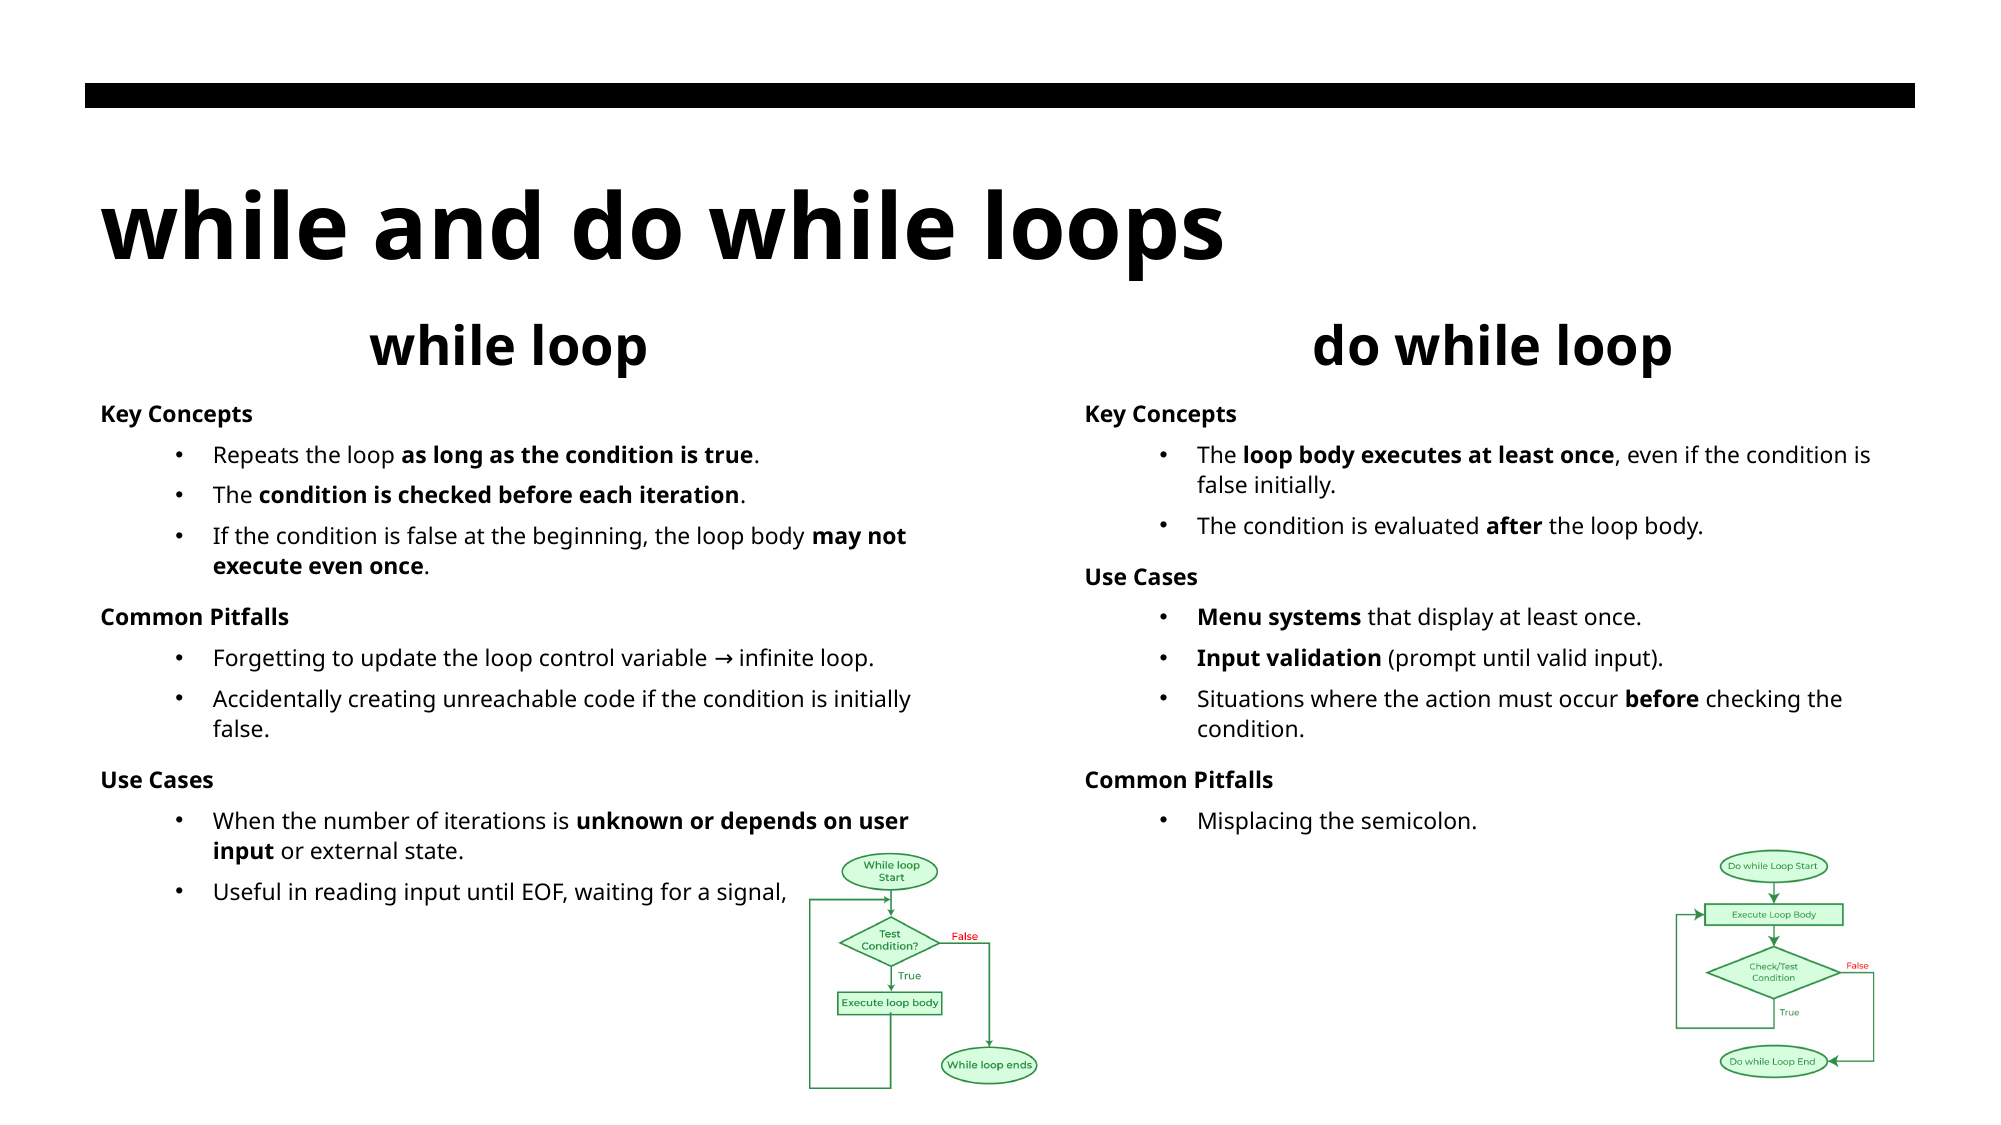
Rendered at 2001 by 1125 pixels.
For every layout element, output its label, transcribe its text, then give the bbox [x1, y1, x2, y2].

title while and do while loops [85, 160, 1916, 401]
picture [1651, 831, 1899, 1098]
list do while loop Key Concepts The loop body executes at least once, even if the condition is false initially. The condition is evaluated after the loop body. Use Cases Menu systems that display at least once. Input validation (prompt until valid input). Situations where the action must occur before checking the condition. Common Pitfalls Misplacing the semicolon. [1069, 297, 1917, 1041]
picture [793, 839, 1041, 1106]
list while loop Key Concepts Repeats the loop as long as the condition is true. The condition is checked before each iteration. If the condition is false at the beginning, the loop body may not execute even once. Common Pitfalls Forgetting to update the loop control variable → infinite loop. Accidentally creating unreachable code if the condition is initially false. Use Cases When the number of iterations is unknown or depends on user input or external state. Useful in reading input until EOF, waiting for a signal, etc. [85, 297, 933, 1041]
